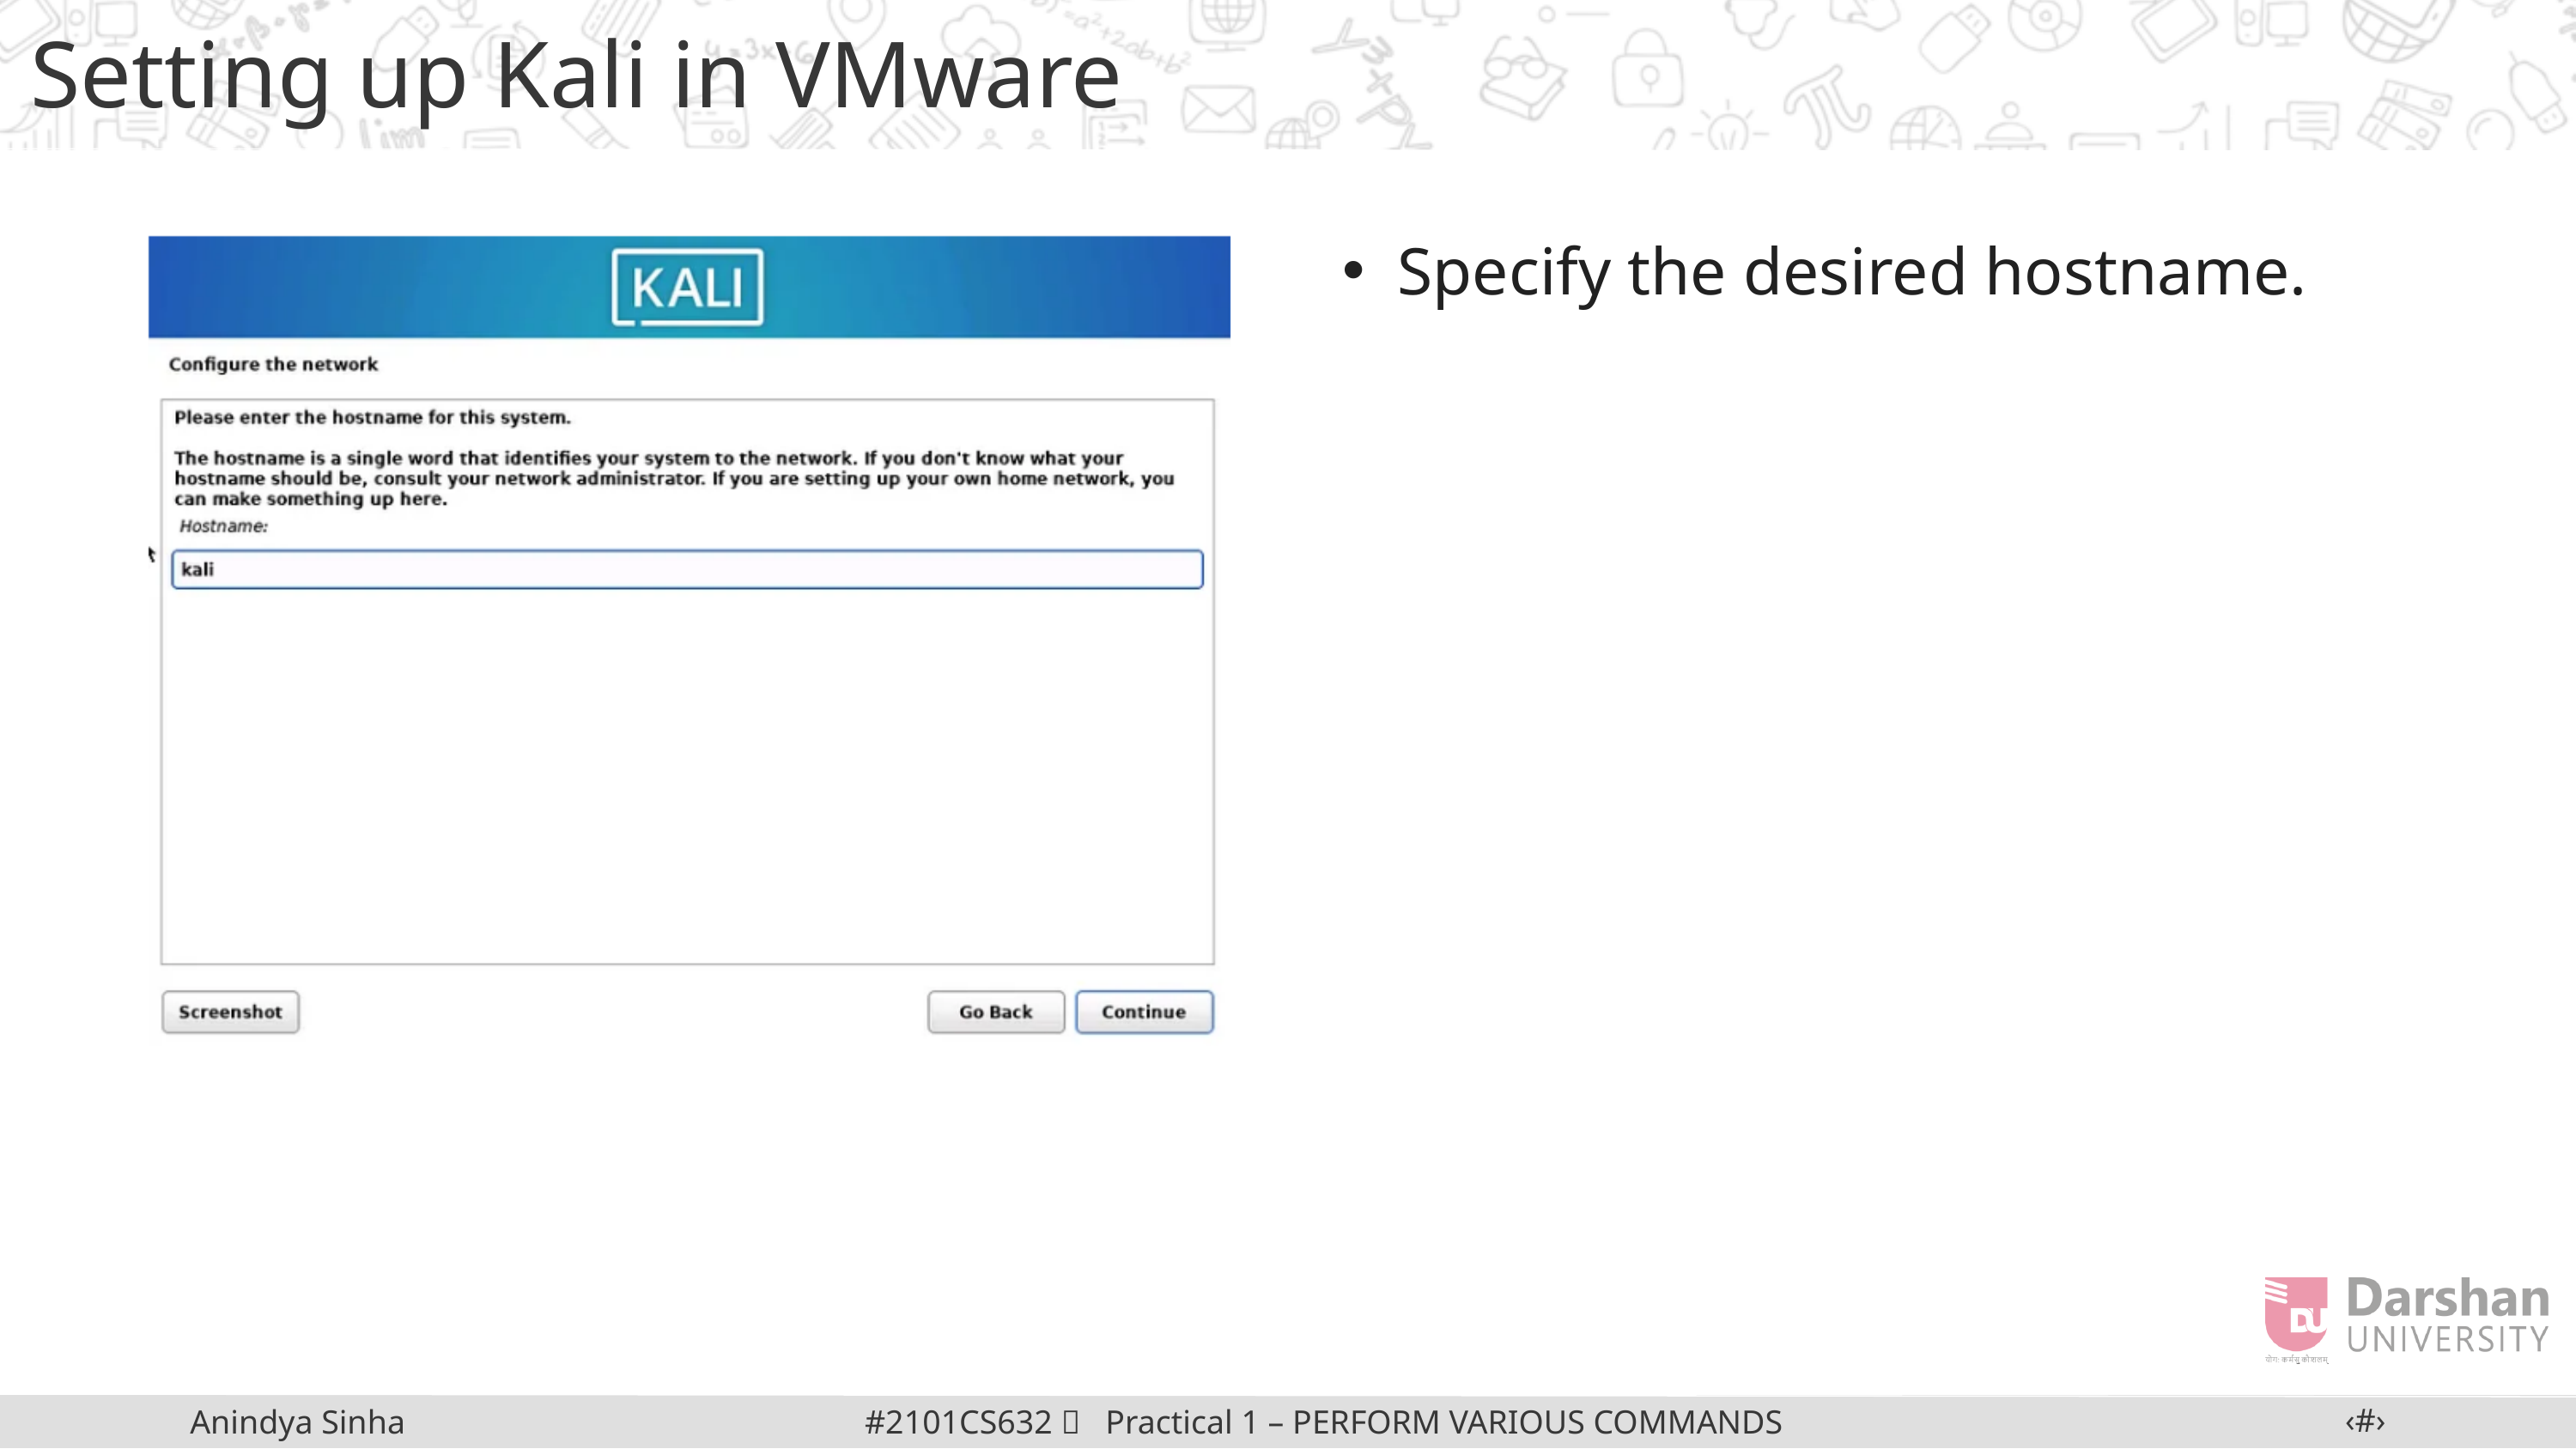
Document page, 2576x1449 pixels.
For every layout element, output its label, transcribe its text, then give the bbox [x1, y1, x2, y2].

text_box Specify the desired hostname. [1288, 238, 2488, 308]
text_box Setting up Kali in VMware [30, 27, 2546, 126]
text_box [2264, 1276, 2549, 1364]
text_box [0, 0, 2576, 150]
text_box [0, 1394, 2576, 1449]
text_box [144, 232, 1231, 1046]
